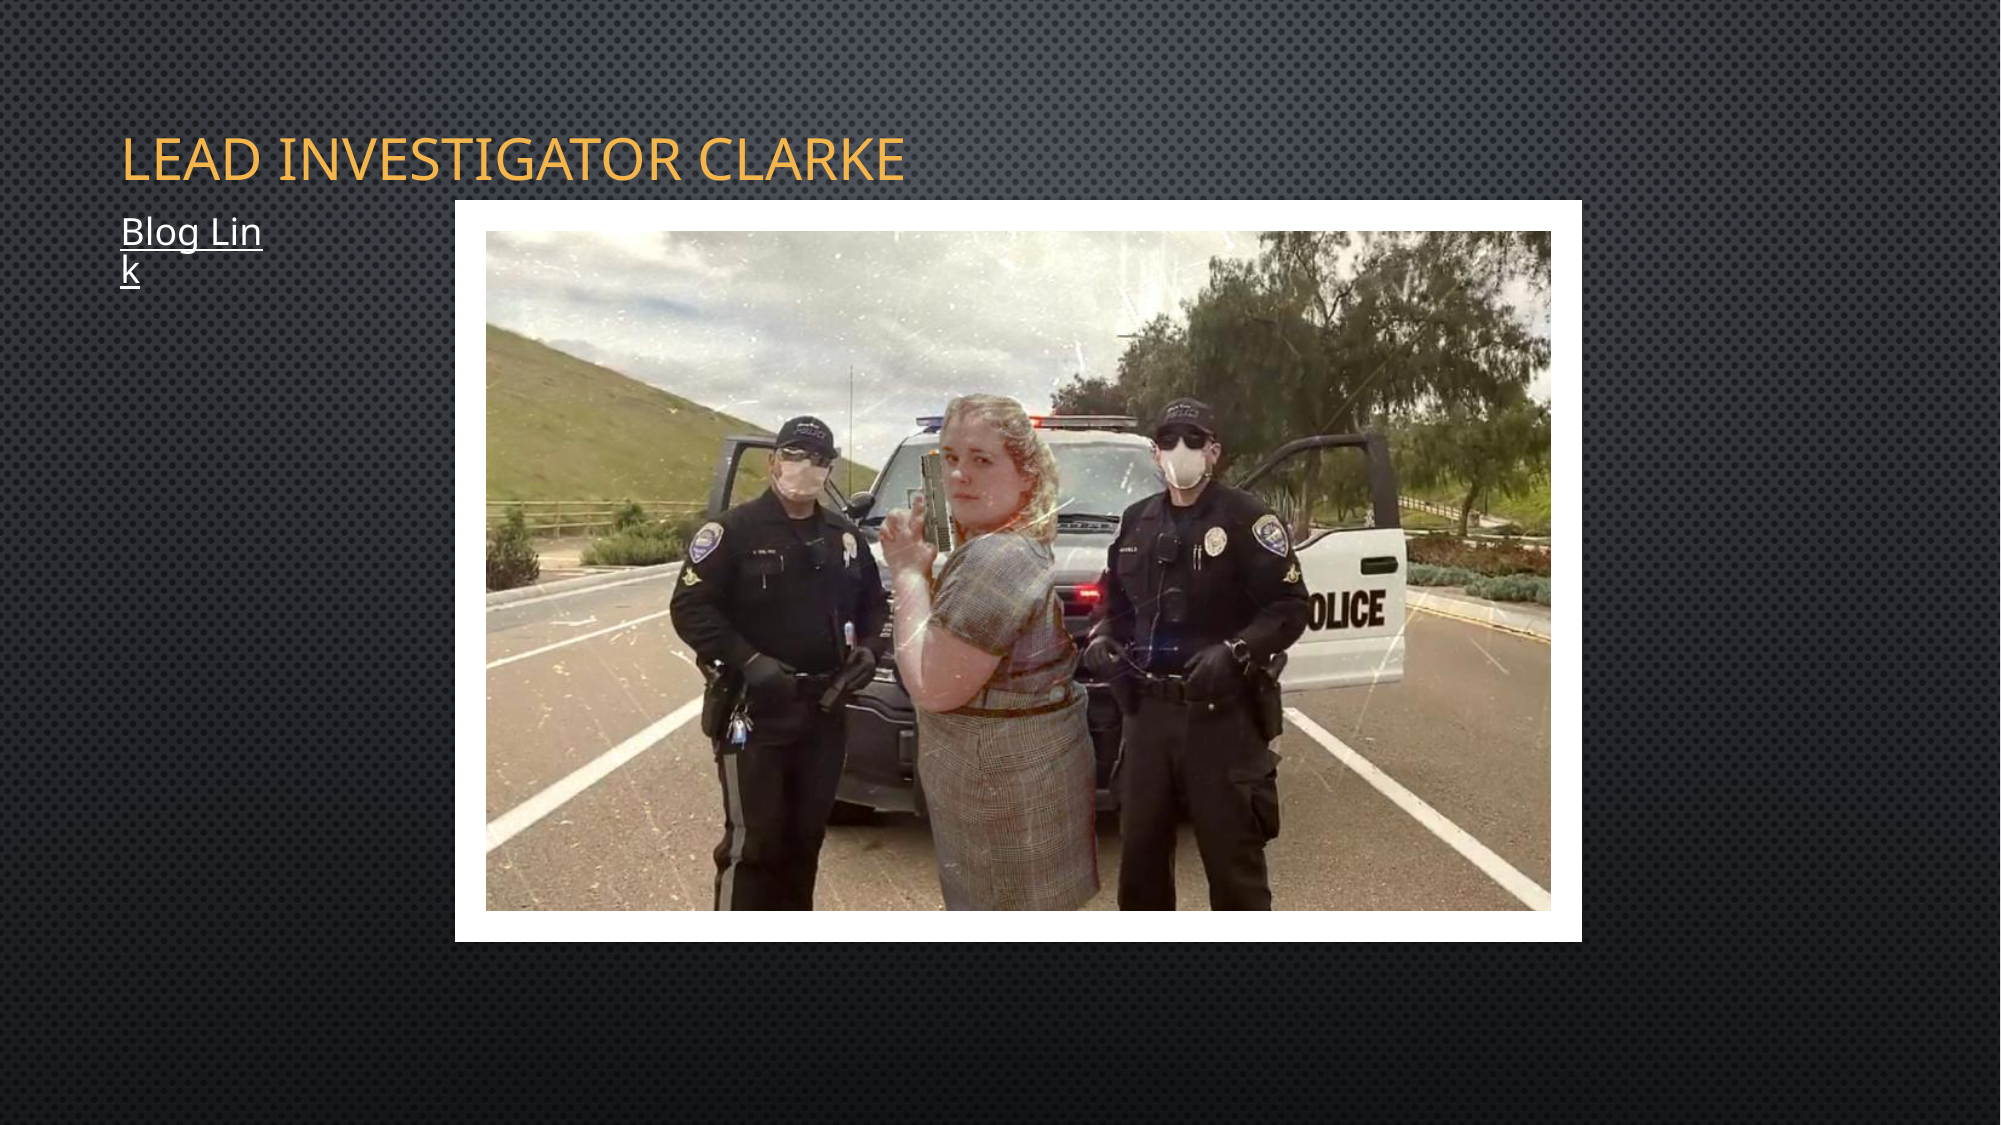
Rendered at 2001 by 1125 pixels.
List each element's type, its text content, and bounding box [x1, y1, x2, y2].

title Lead Investigator Clarke [105, 0, 994, 314]
text_box Blog Link [105, 200, 298, 312]
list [485, 230, 1552, 912]
